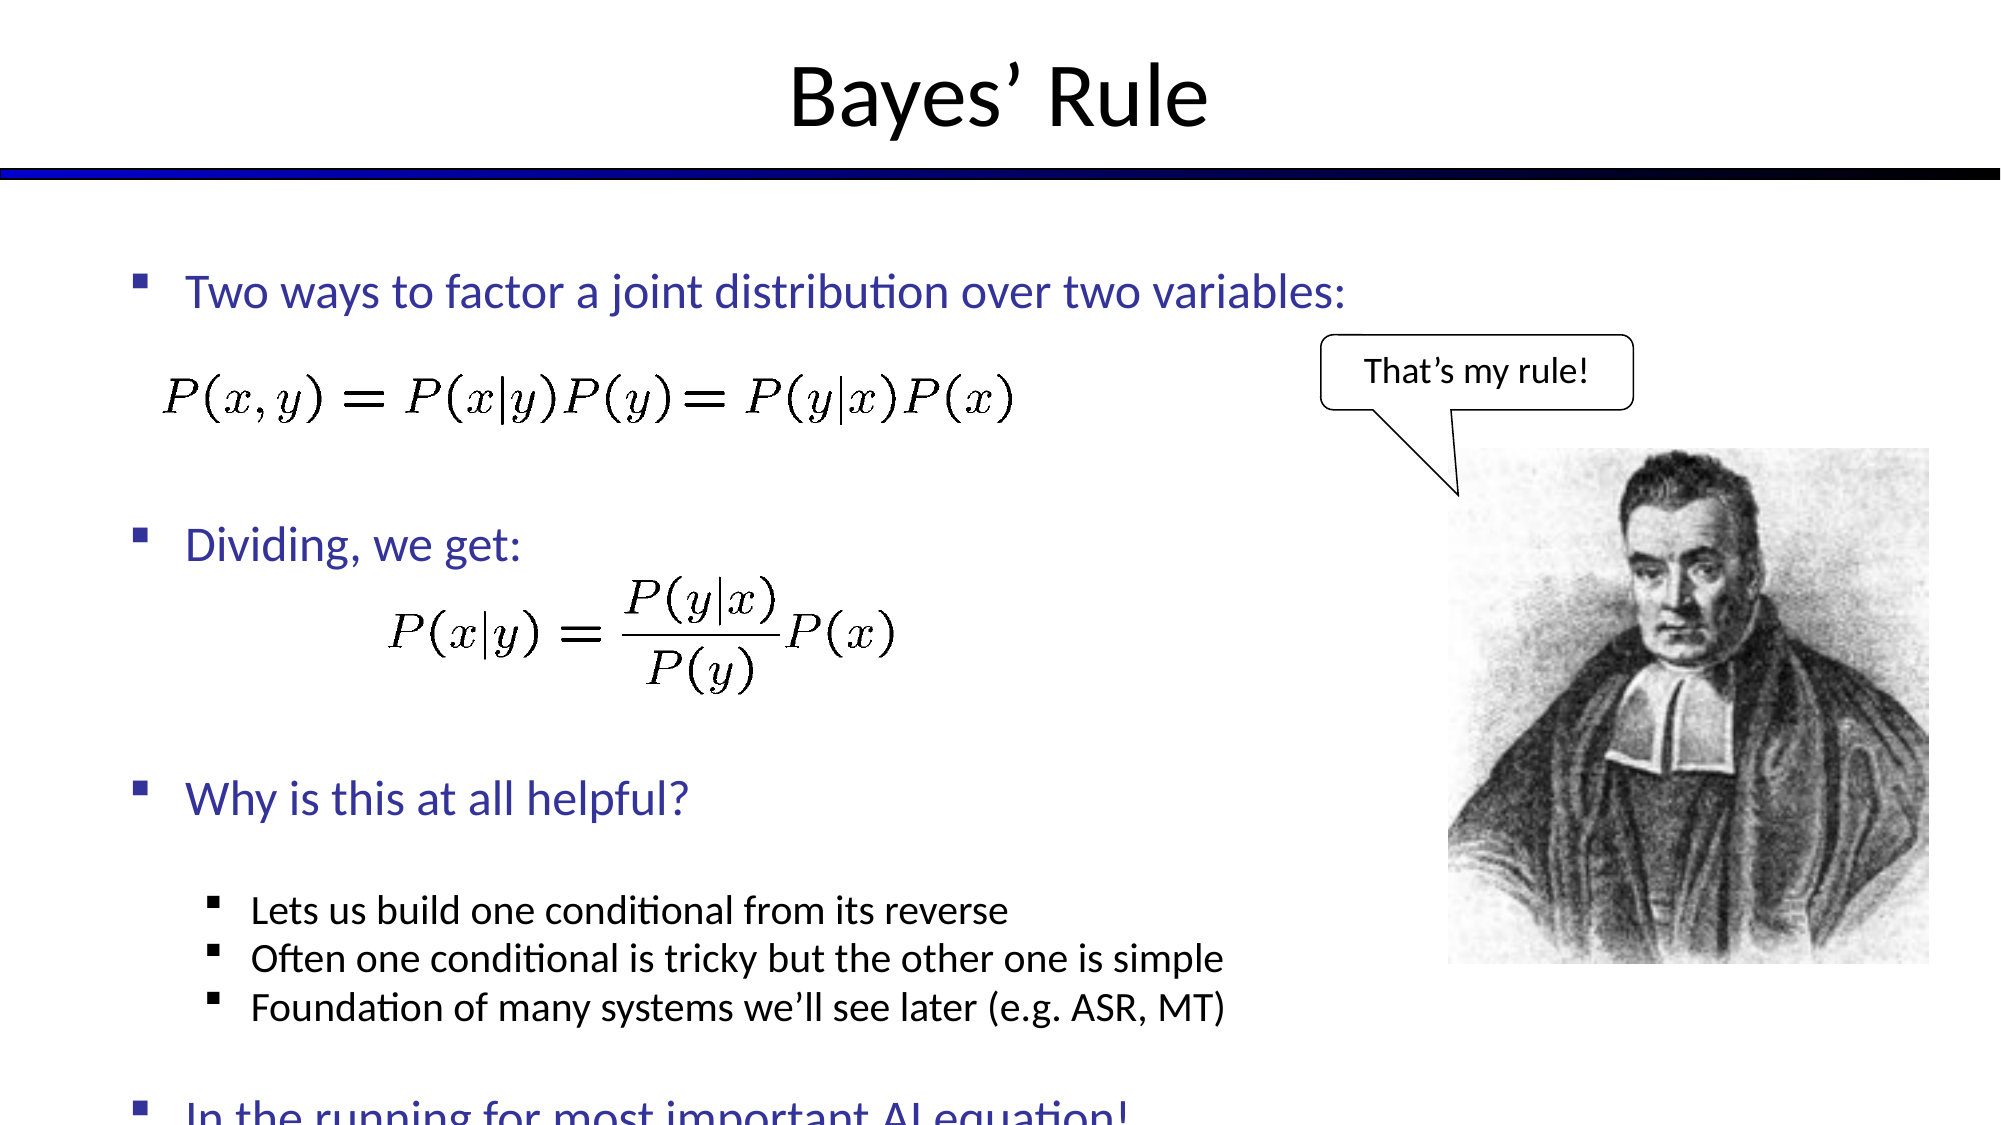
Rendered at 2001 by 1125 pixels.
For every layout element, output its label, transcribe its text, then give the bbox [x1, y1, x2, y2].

picture [387, 574, 895, 695]
list Two ways to factor a joint distribution over two variables: Dividing, we get: Why is this at all helpful? Lets us build one conditional from its reverse Often one conditional is tricky but the other one is simple Foundation of many systems we’ll see later (e.g. ASR, MT) In the running for most important AI equation! [113, 262, 1426, 1101]
picture [162, 374, 672, 427]
picture [1448, 448, 1930, 964]
picture [681, 374, 1013, 427]
title Bayes’ Rule [0, 0, 2000, 184]
text_box That’s my rule! [1320, 334, 1634, 480]
